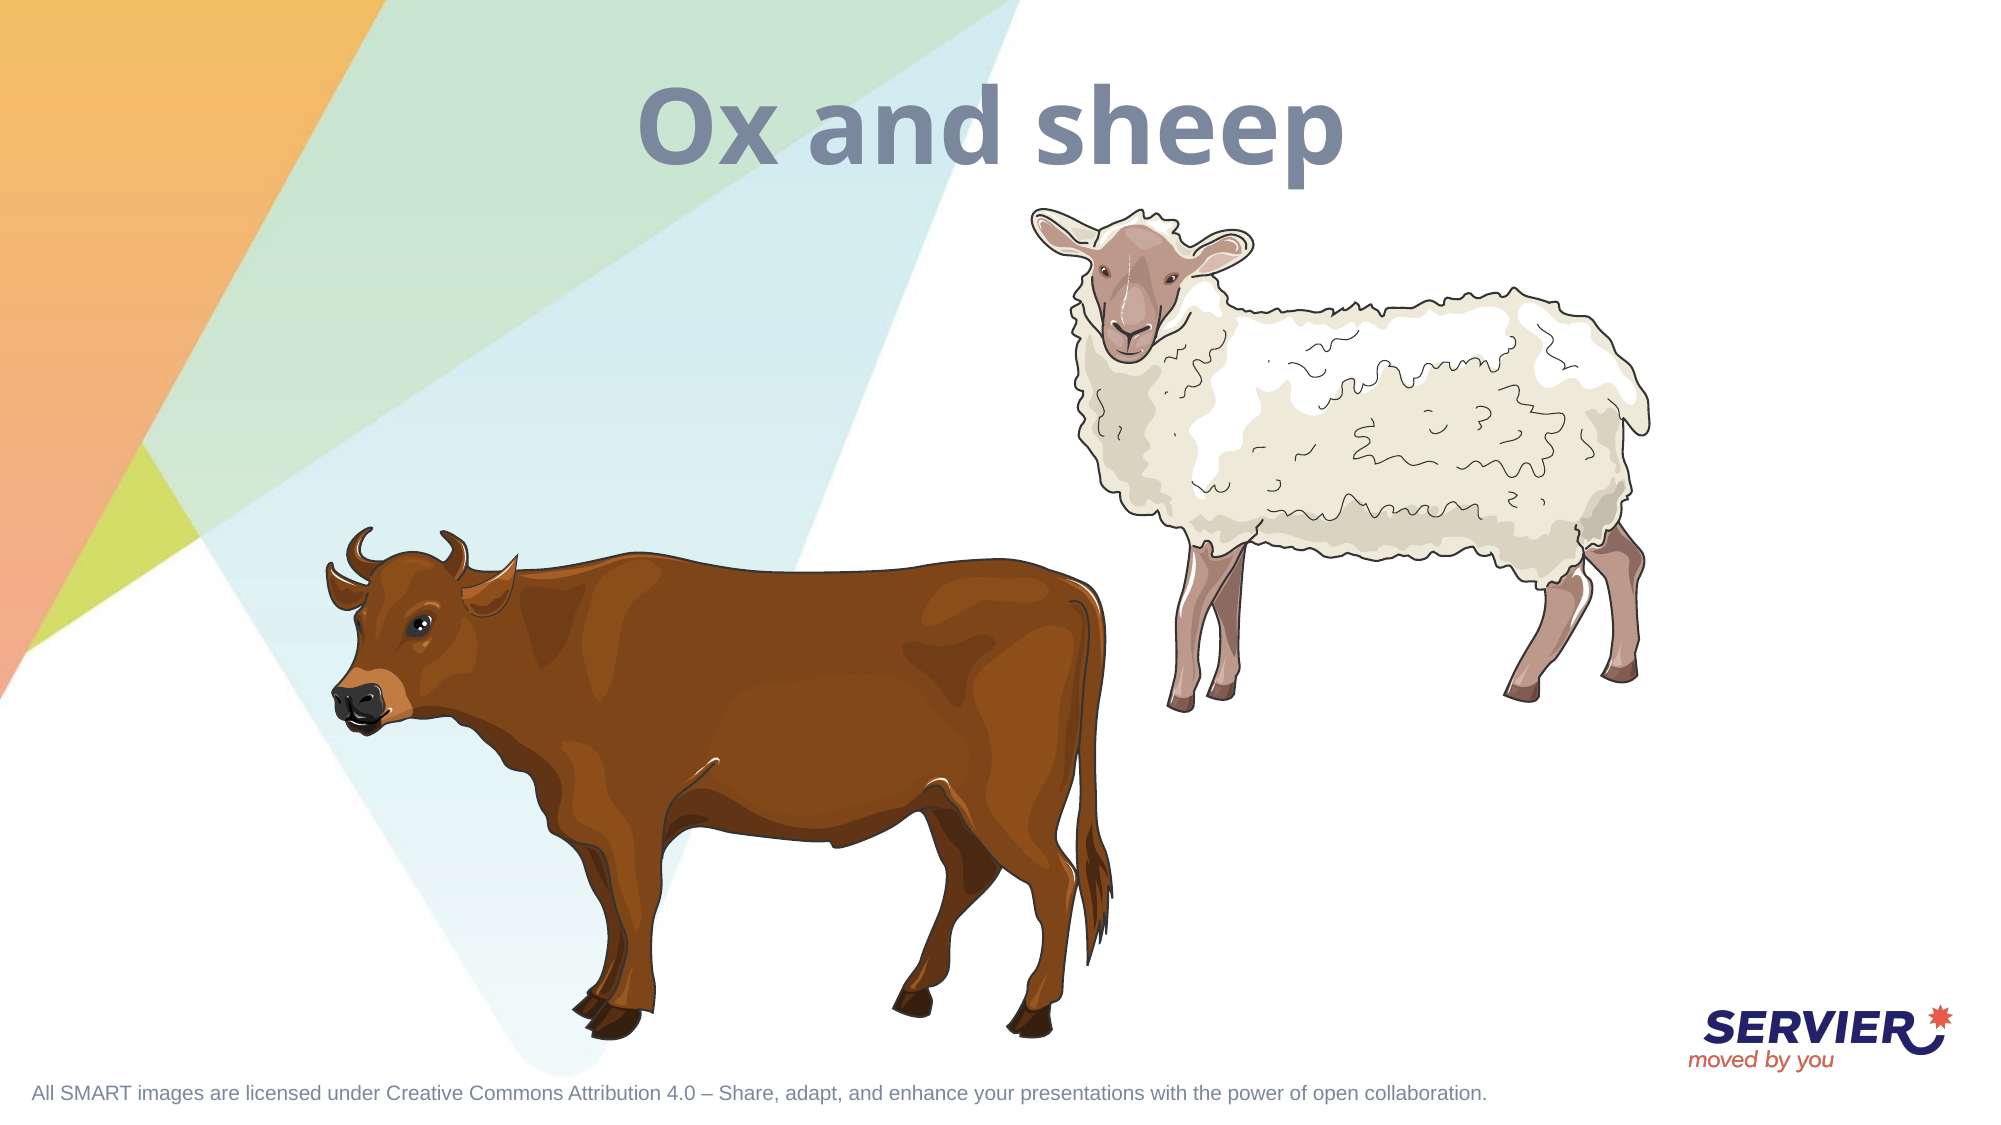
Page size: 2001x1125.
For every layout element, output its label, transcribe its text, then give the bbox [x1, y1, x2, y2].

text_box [1024, 199, 1652, 721]
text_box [324, 524, 1113, 1046]
picture [0, 0, 2001, 1125]
title Ox and sheep [55, 12, 1927, 232]
